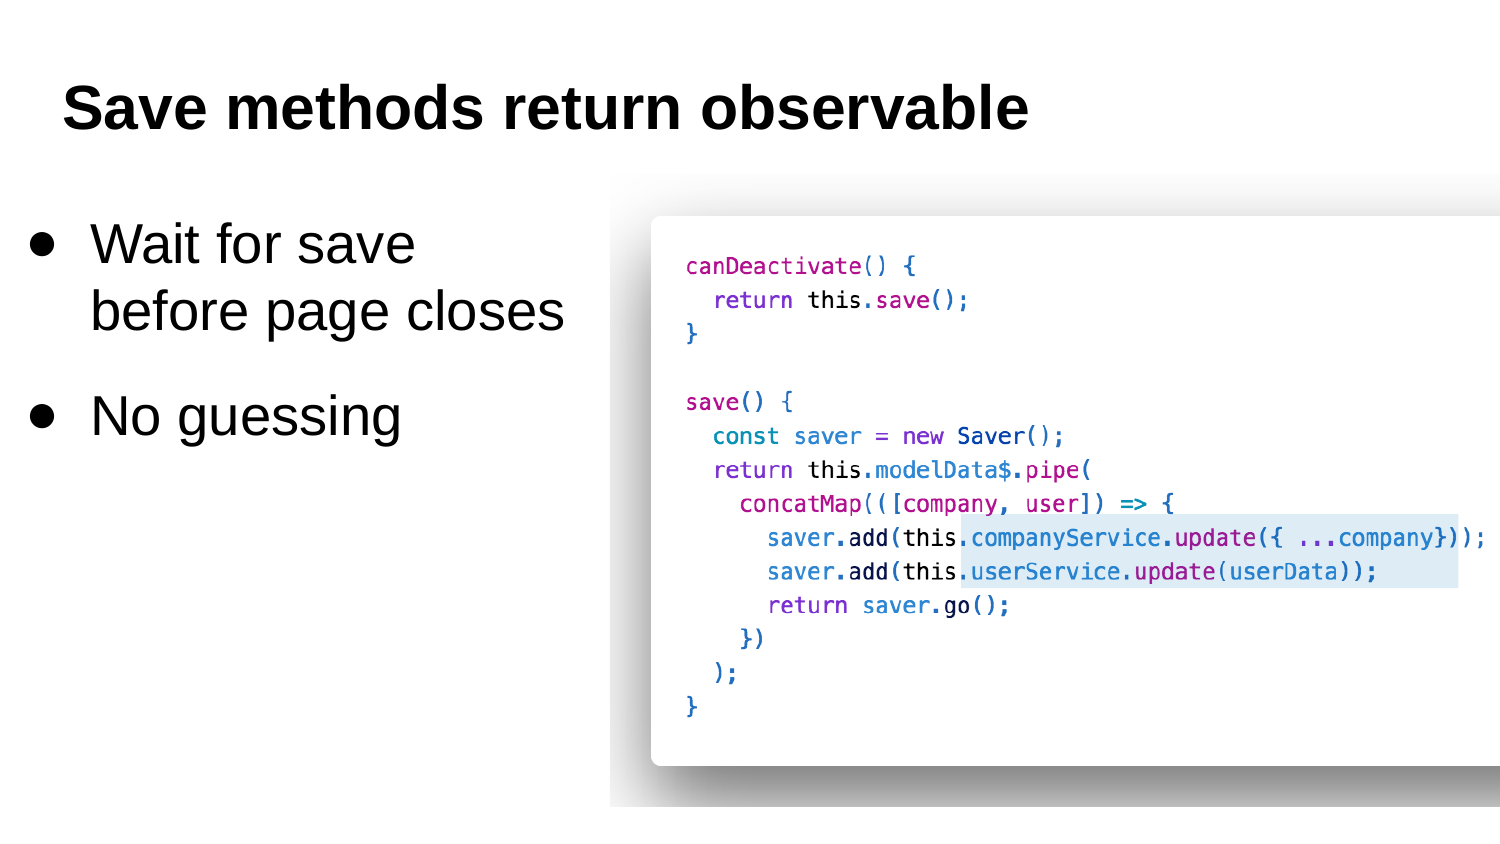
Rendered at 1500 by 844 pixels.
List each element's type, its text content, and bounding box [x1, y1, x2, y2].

picture [609, 174, 1500, 807]
title Save methods return observable [47, 33, 1398, 175]
list Wait for save before page closes No guessing [0, 191, 604, 804]
